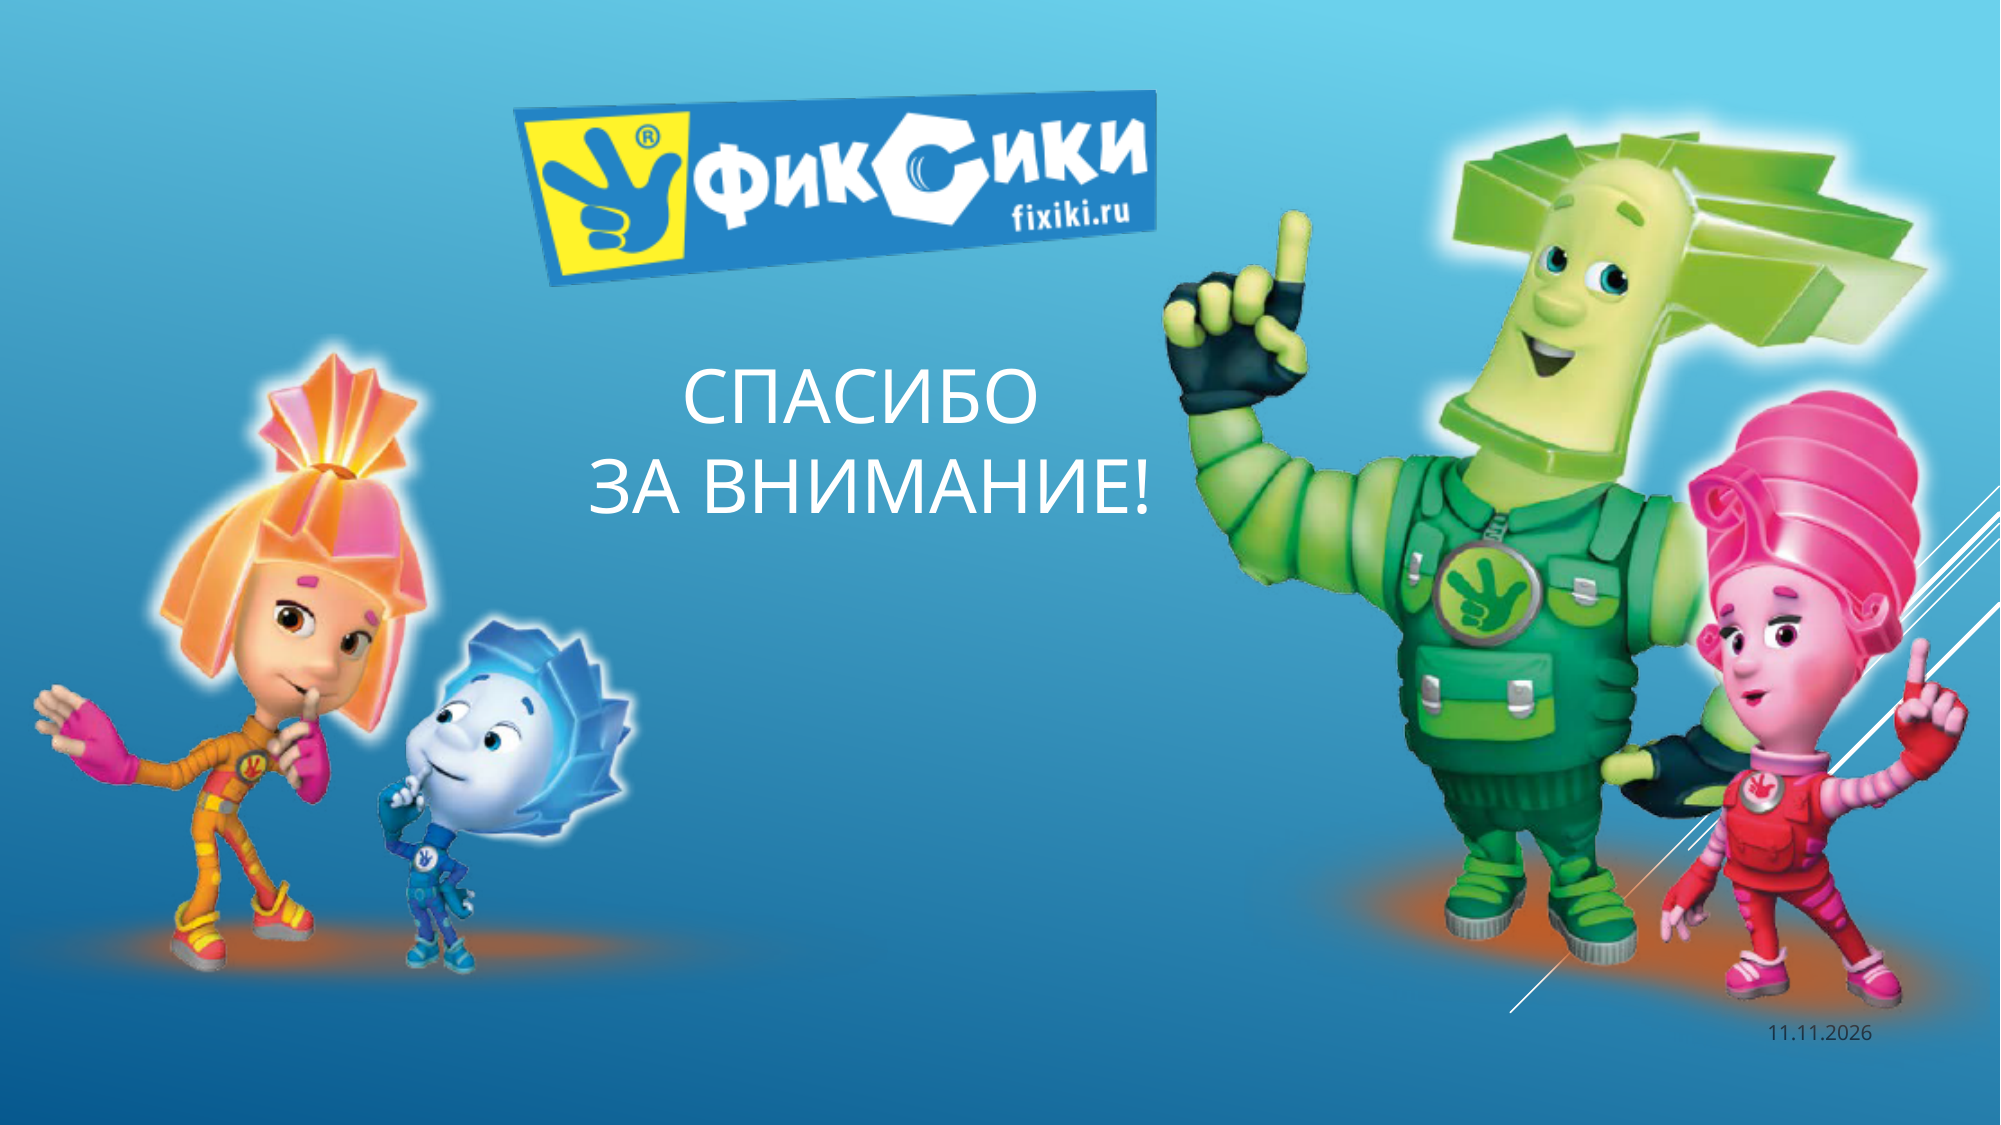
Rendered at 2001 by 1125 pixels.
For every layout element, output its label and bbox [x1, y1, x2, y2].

picture [9, 88, 1991, 1073]
